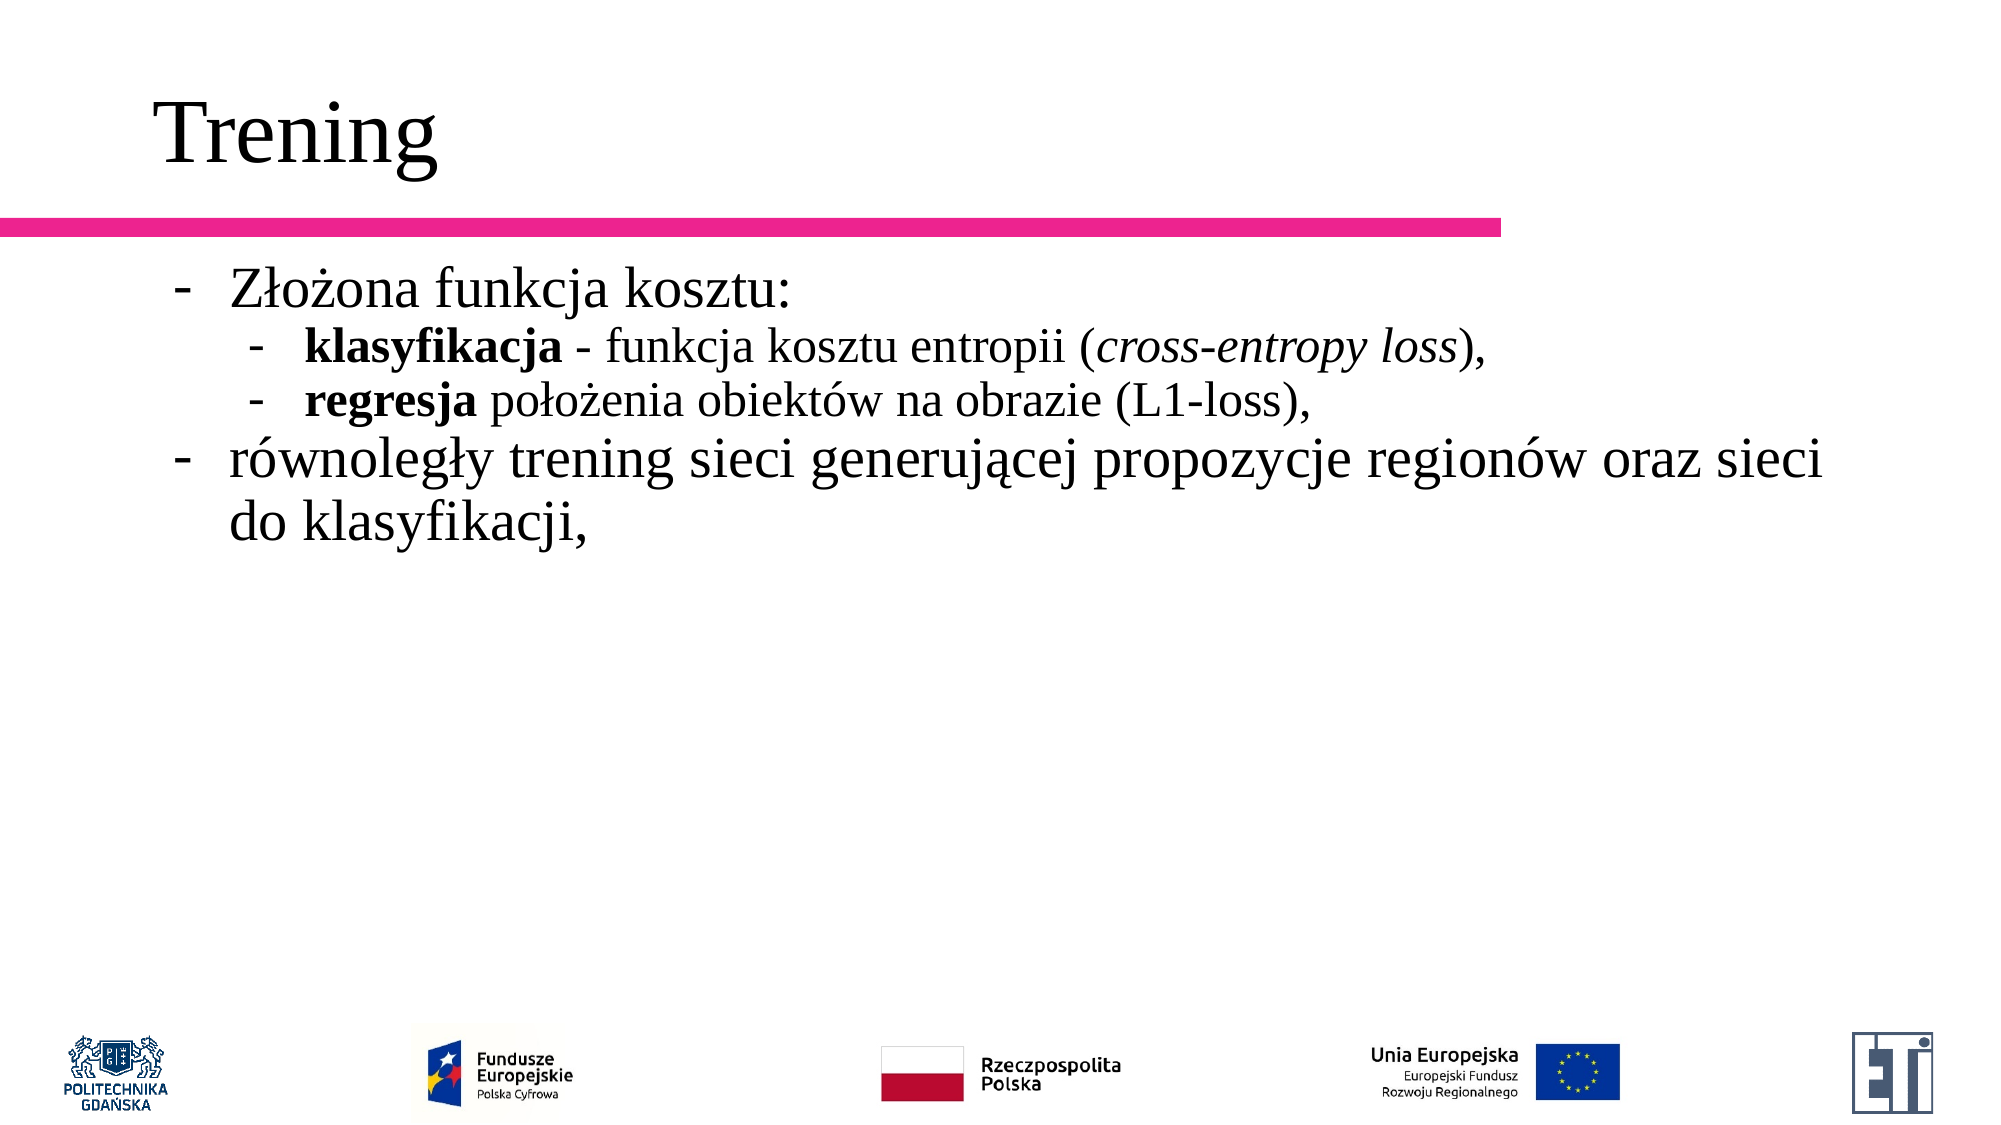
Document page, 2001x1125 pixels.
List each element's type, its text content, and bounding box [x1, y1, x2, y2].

picture [1852, 1032, 1934, 1114]
picture [36, 1016, 196, 1125]
title Trening [137, 59, 1863, 206]
picture [411, 1023, 589, 1123]
picture [1353, 1025, 1638, 1118]
picture [862, 1027, 1138, 1119]
list Złożona funkcja kosztu: klasyfikacja - funkcja kosztu entropii (cross-entropy loss), regresja położenia obiektów na obrazie (L1-loss), równoległy trening sieci generującej propozycje regionów oraz sieci do klasyfikacji, [139, 249, 1865, 1014]
